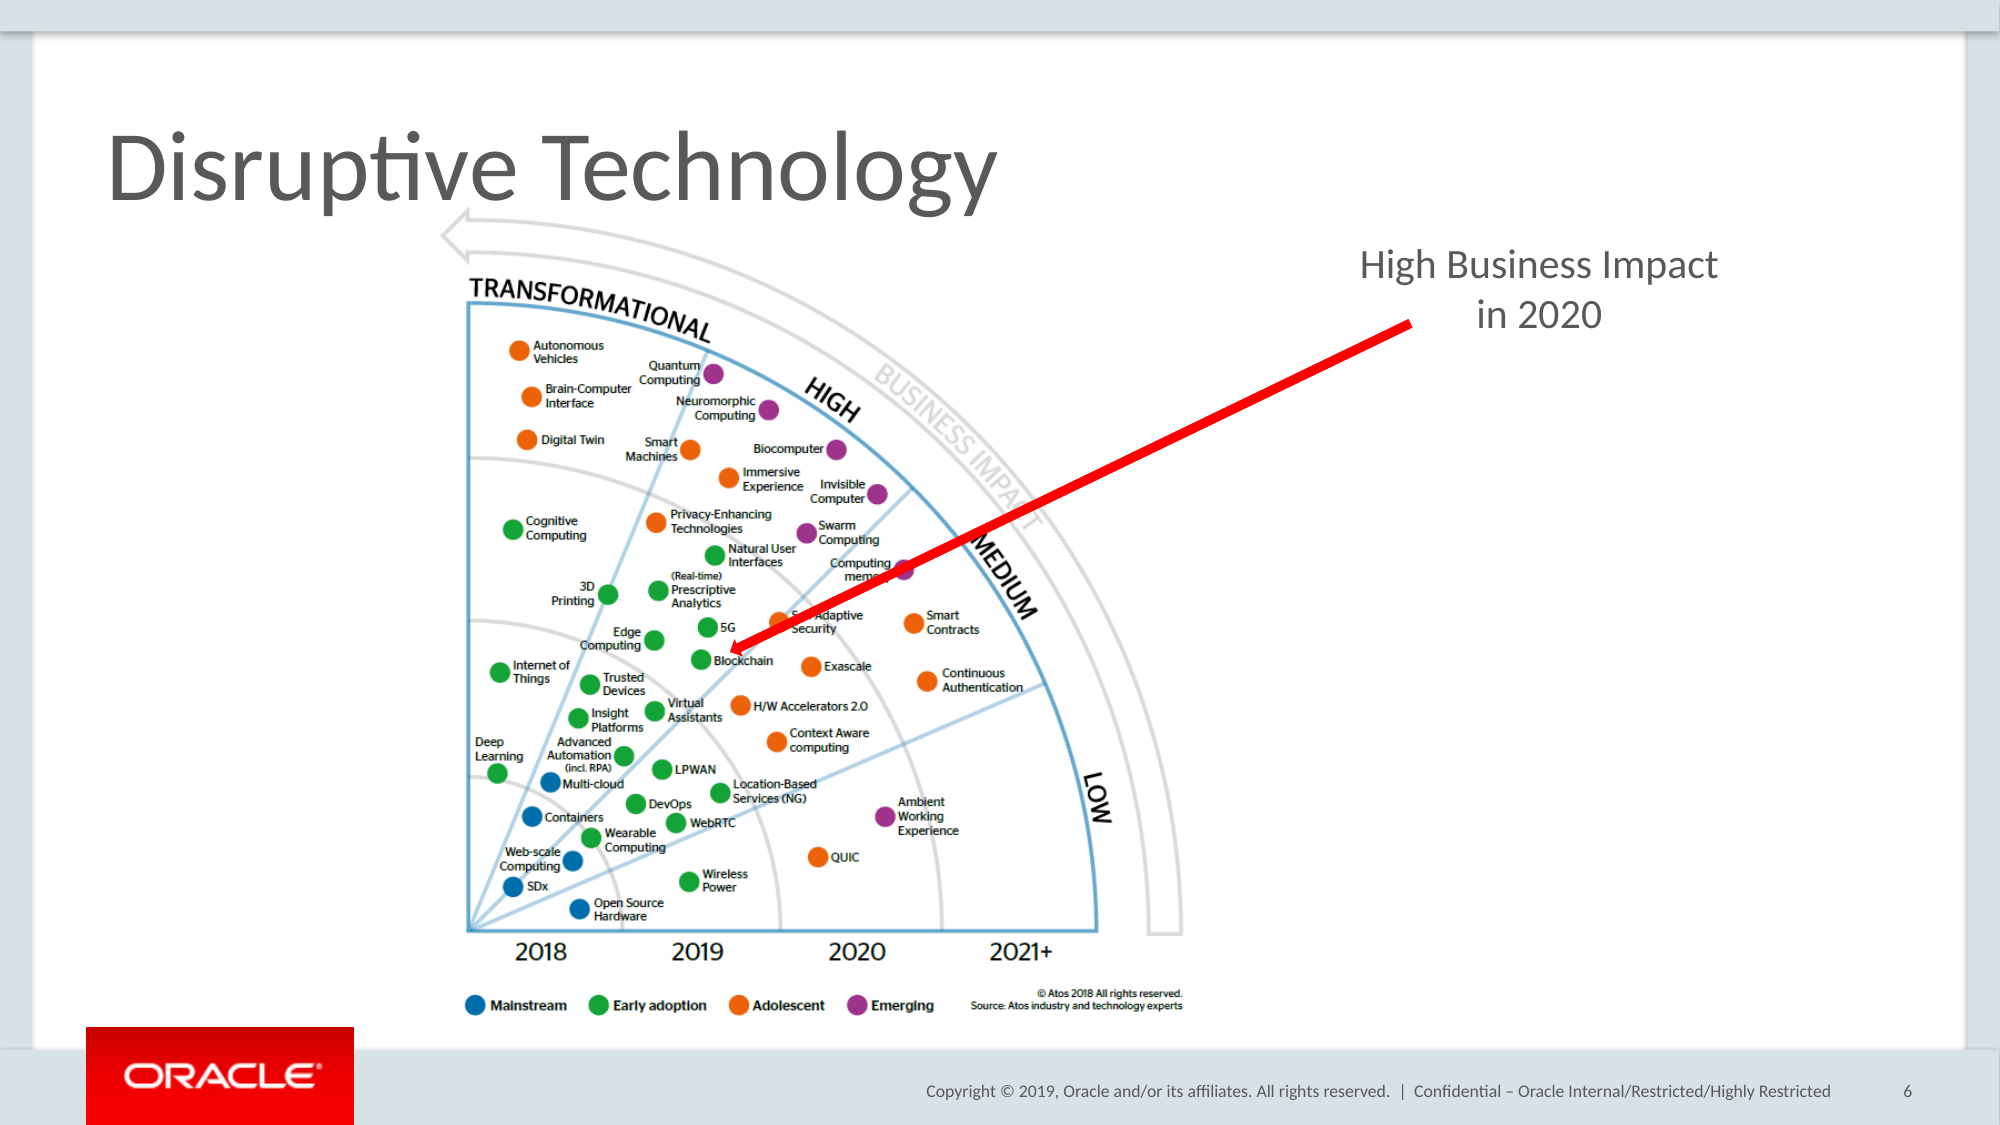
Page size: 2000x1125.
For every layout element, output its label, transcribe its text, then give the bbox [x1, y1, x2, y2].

slide_number 6 [1849, 1075, 1913, 1106]
picture [395, 180, 1210, 1046]
picture [86, 1027, 354, 1125]
footer Confidential – Oracle Internal/Restricted/Highly Restricted [1414, 1075, 1849, 1106]
text_box High Business Impact in 2020 [1346, 232, 1733, 342]
text_box [1214, 342, 1383, 424]
text_box Disruptive Technology [106, 100, 1158, 220]
